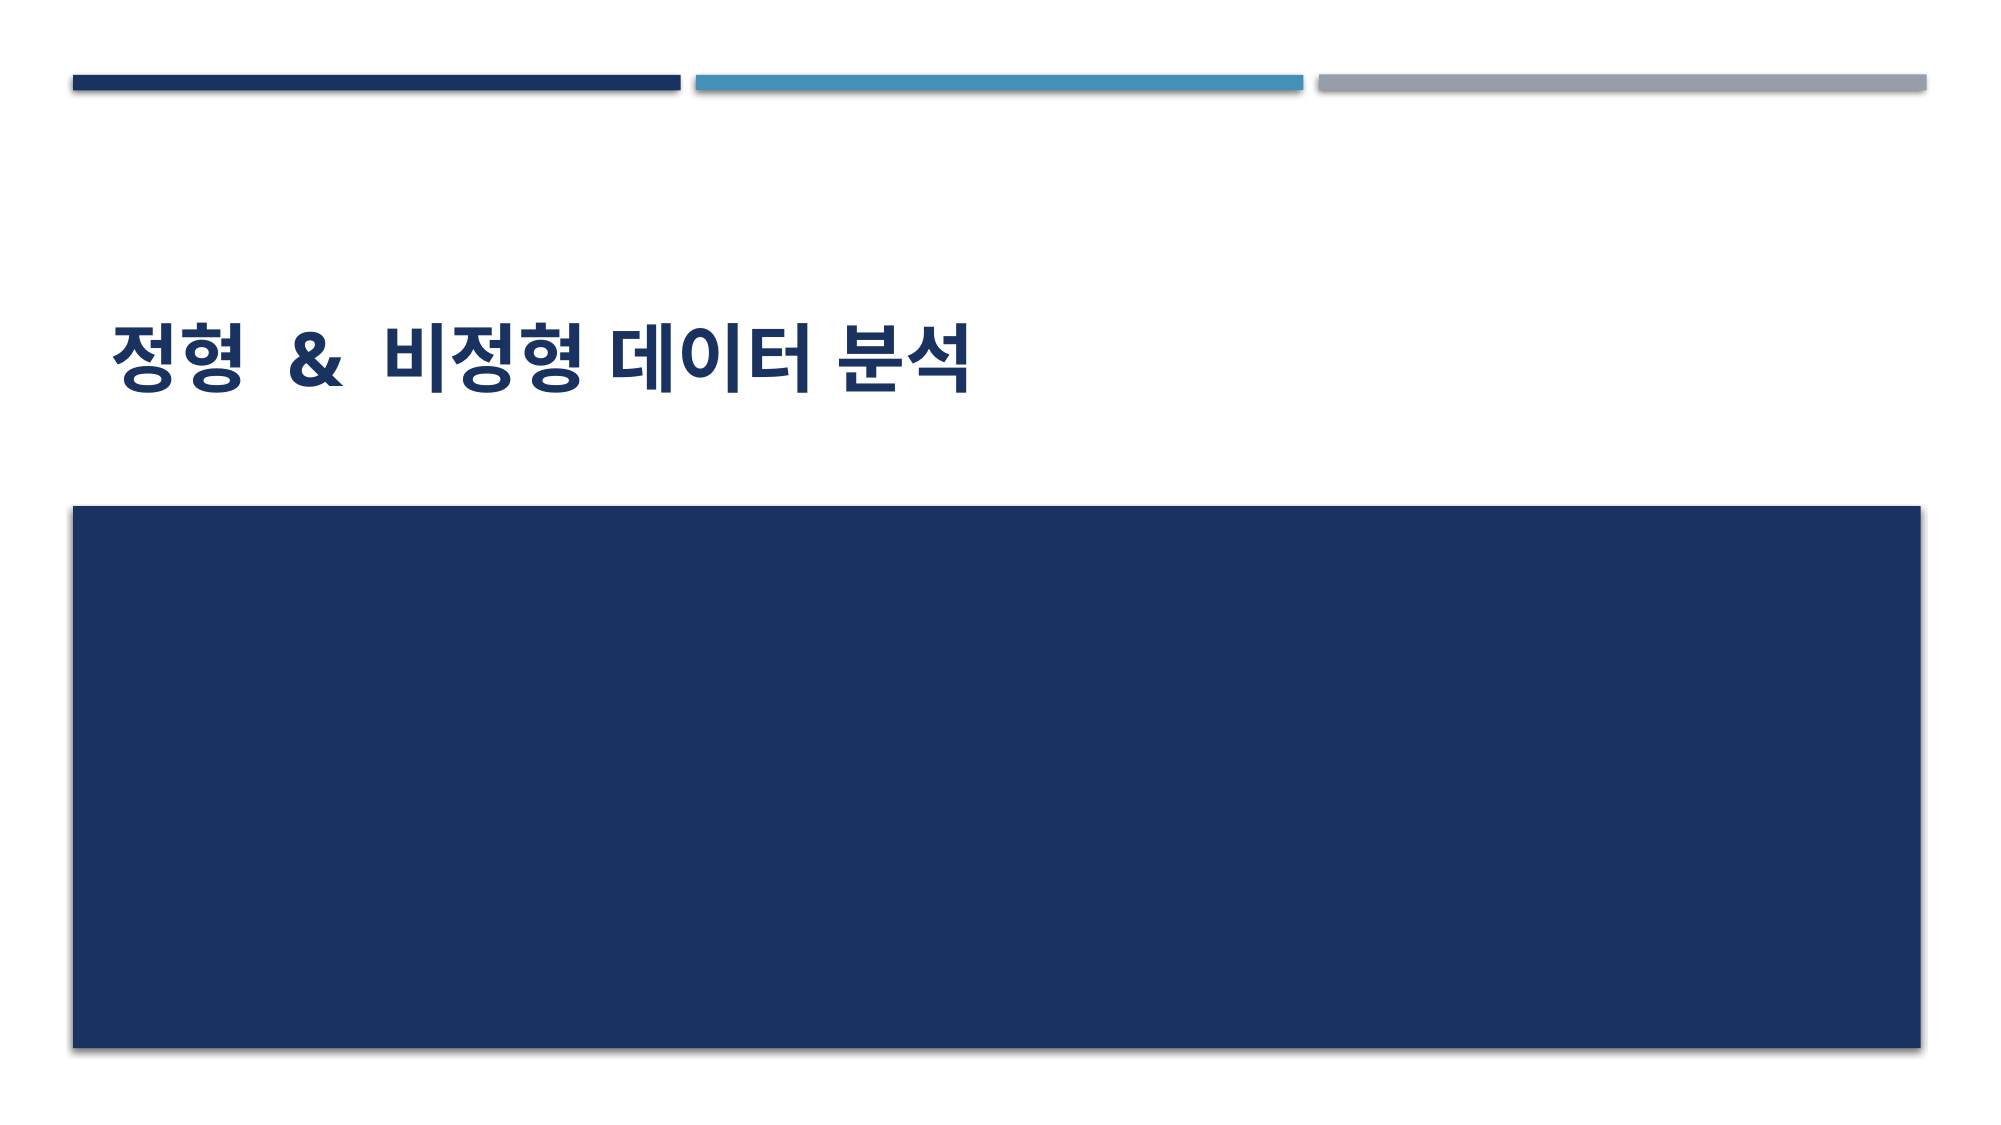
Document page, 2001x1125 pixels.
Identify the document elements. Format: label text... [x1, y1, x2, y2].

title 정형 & 비정형 데이터 분석 [95, 167, 1899, 410]
